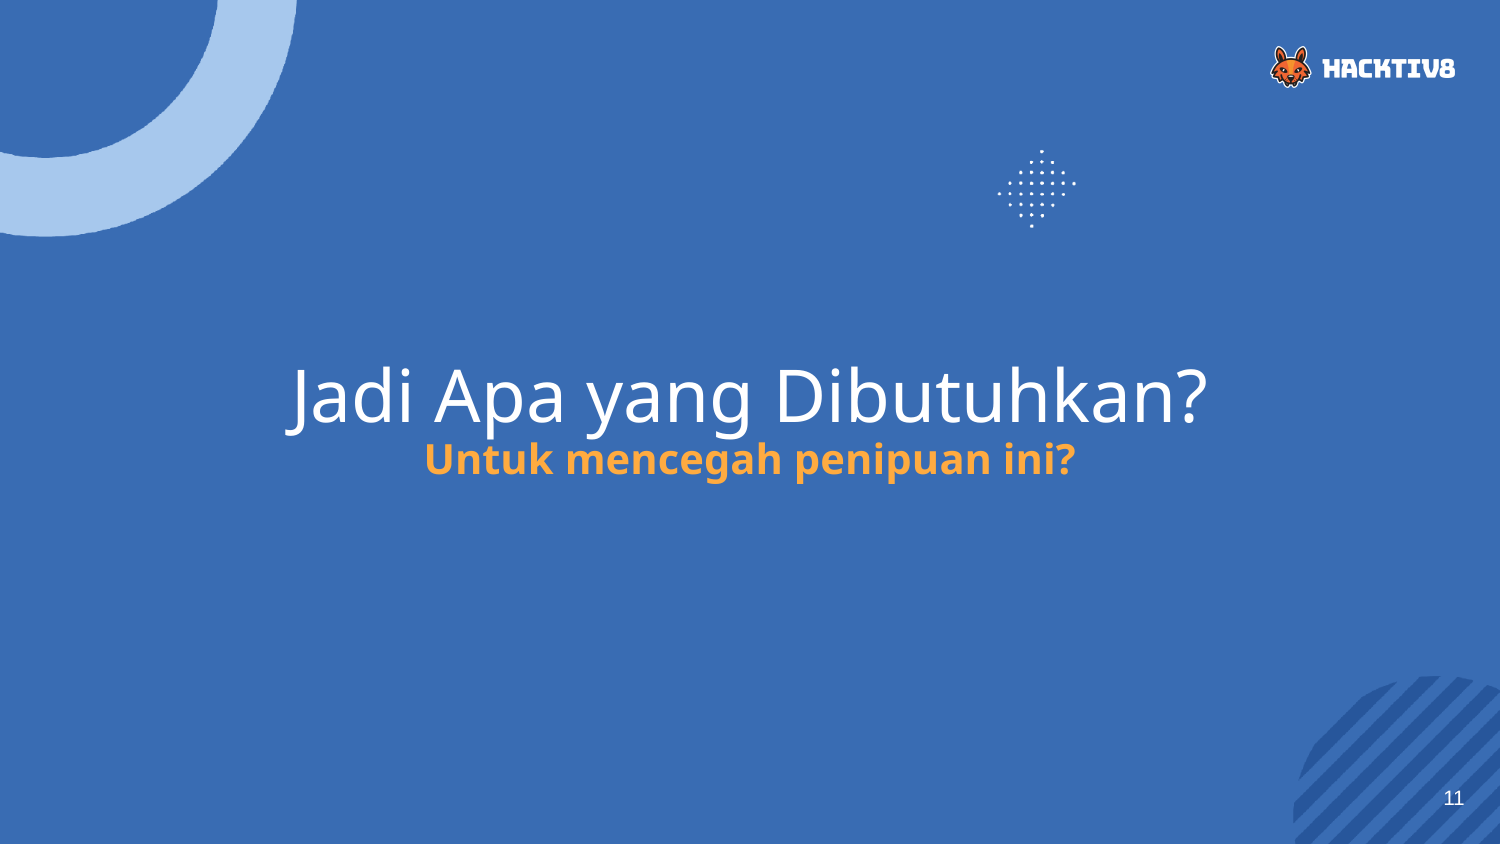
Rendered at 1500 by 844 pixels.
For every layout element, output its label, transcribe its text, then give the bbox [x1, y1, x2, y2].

slide_number 11 [1389, 764, 1480, 830]
picture [0, 0, 1500, 844]
text_box Jadi Apa yang Dibutuhkan? Untuk mencegah penipuan ini? [172, 331, 1328, 513]
